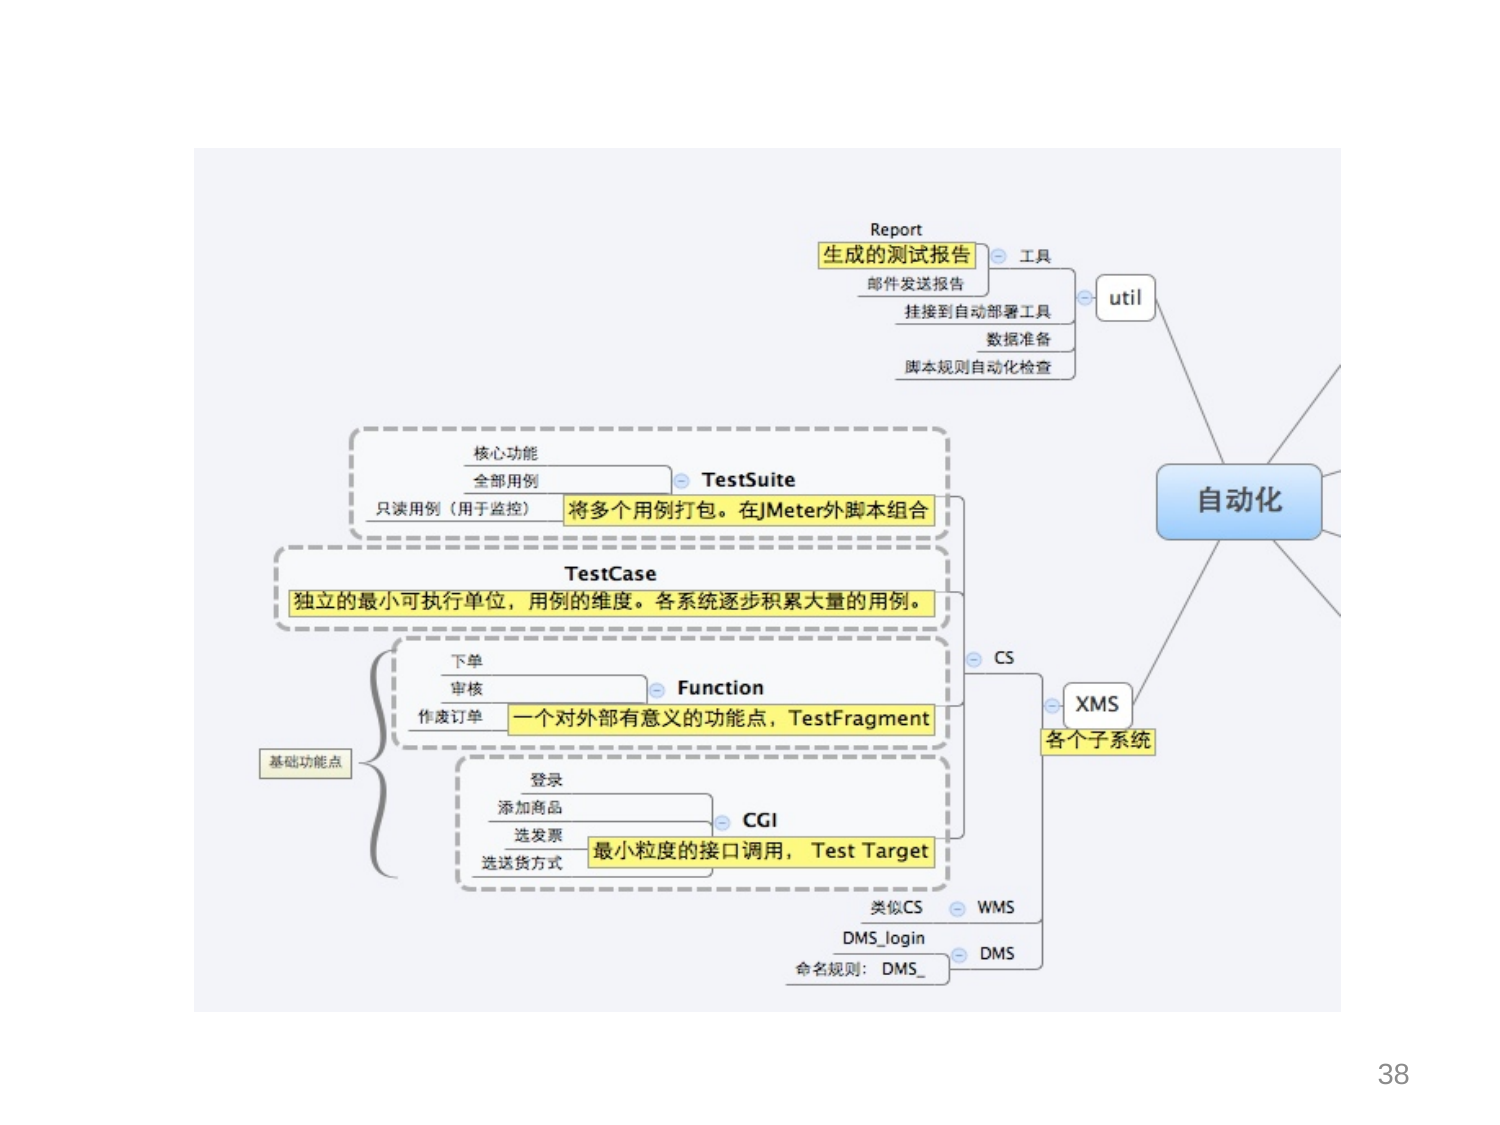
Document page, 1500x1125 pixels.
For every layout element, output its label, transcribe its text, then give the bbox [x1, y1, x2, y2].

picture [194, 148, 1341, 1012]
slide_number 38 [1074, 1042, 1425, 1103]
